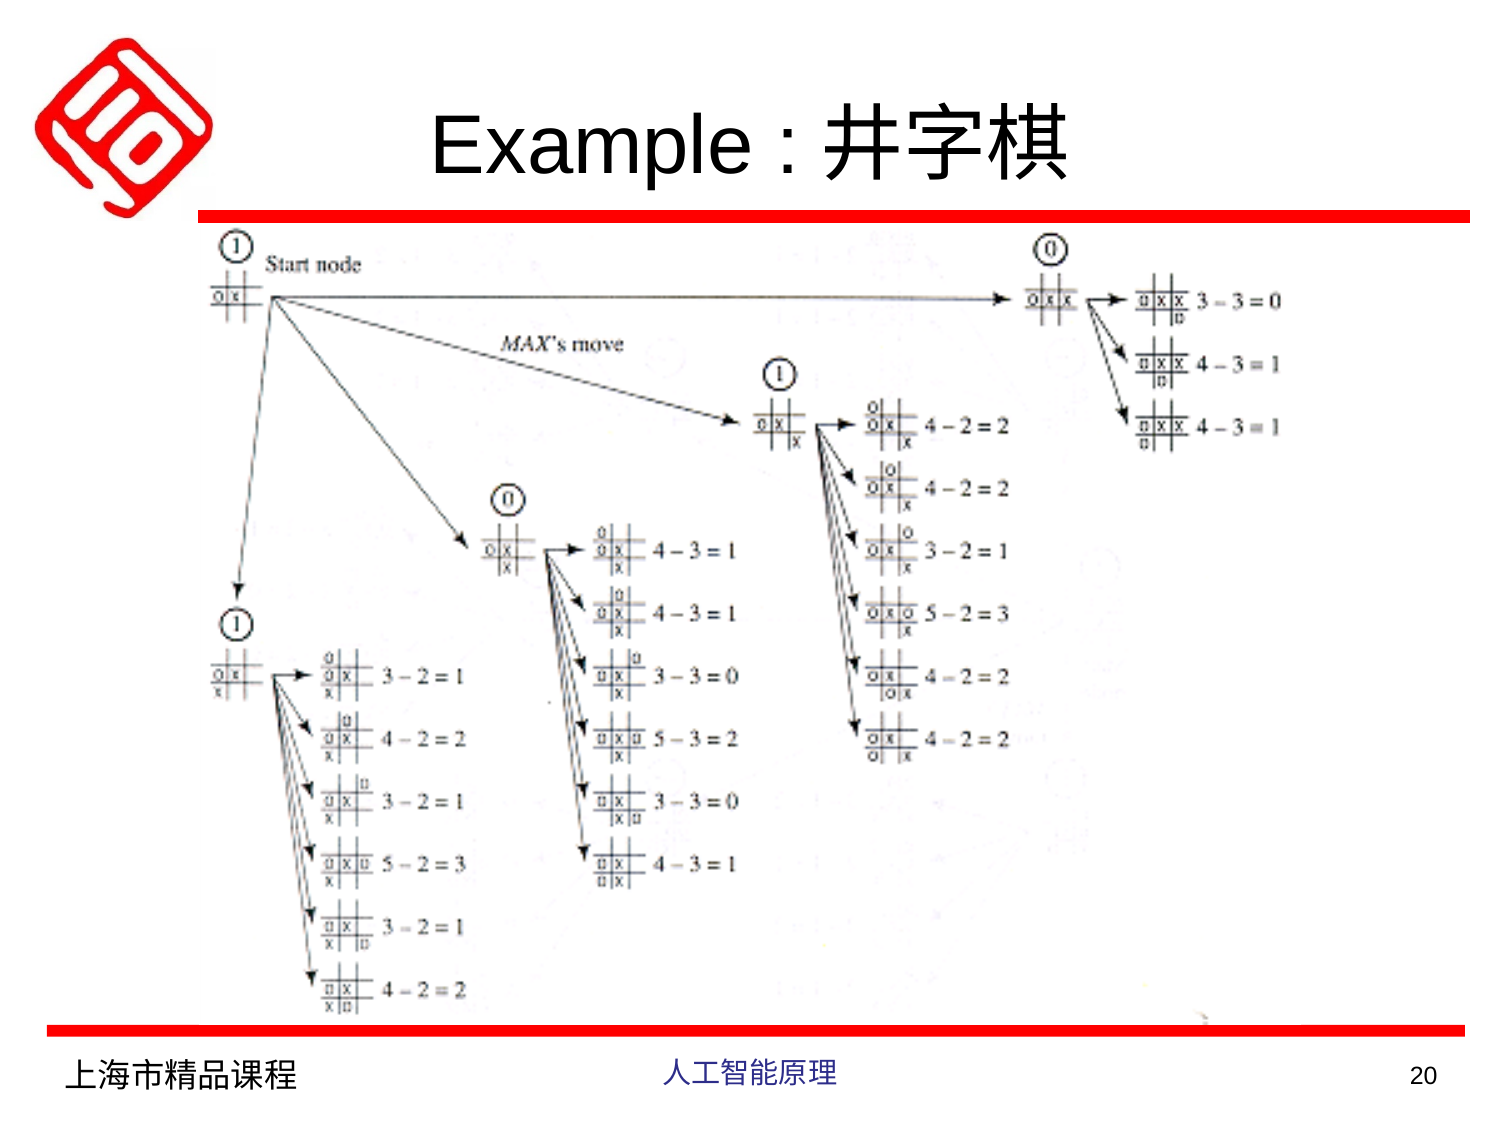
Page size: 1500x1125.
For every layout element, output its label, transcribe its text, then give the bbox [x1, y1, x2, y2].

slide_number 上海市精品课程 [50, 1046, 450, 1125]
slide_number 20 [1287, 1051, 1454, 1088]
footer 人工智能原理 [512, 1046, 988, 1125]
text_box Example :井字棋 [41, 74, 1459, 205]
picture [31, 34, 216, 221]
picture [198, 224, 1301, 1025]
